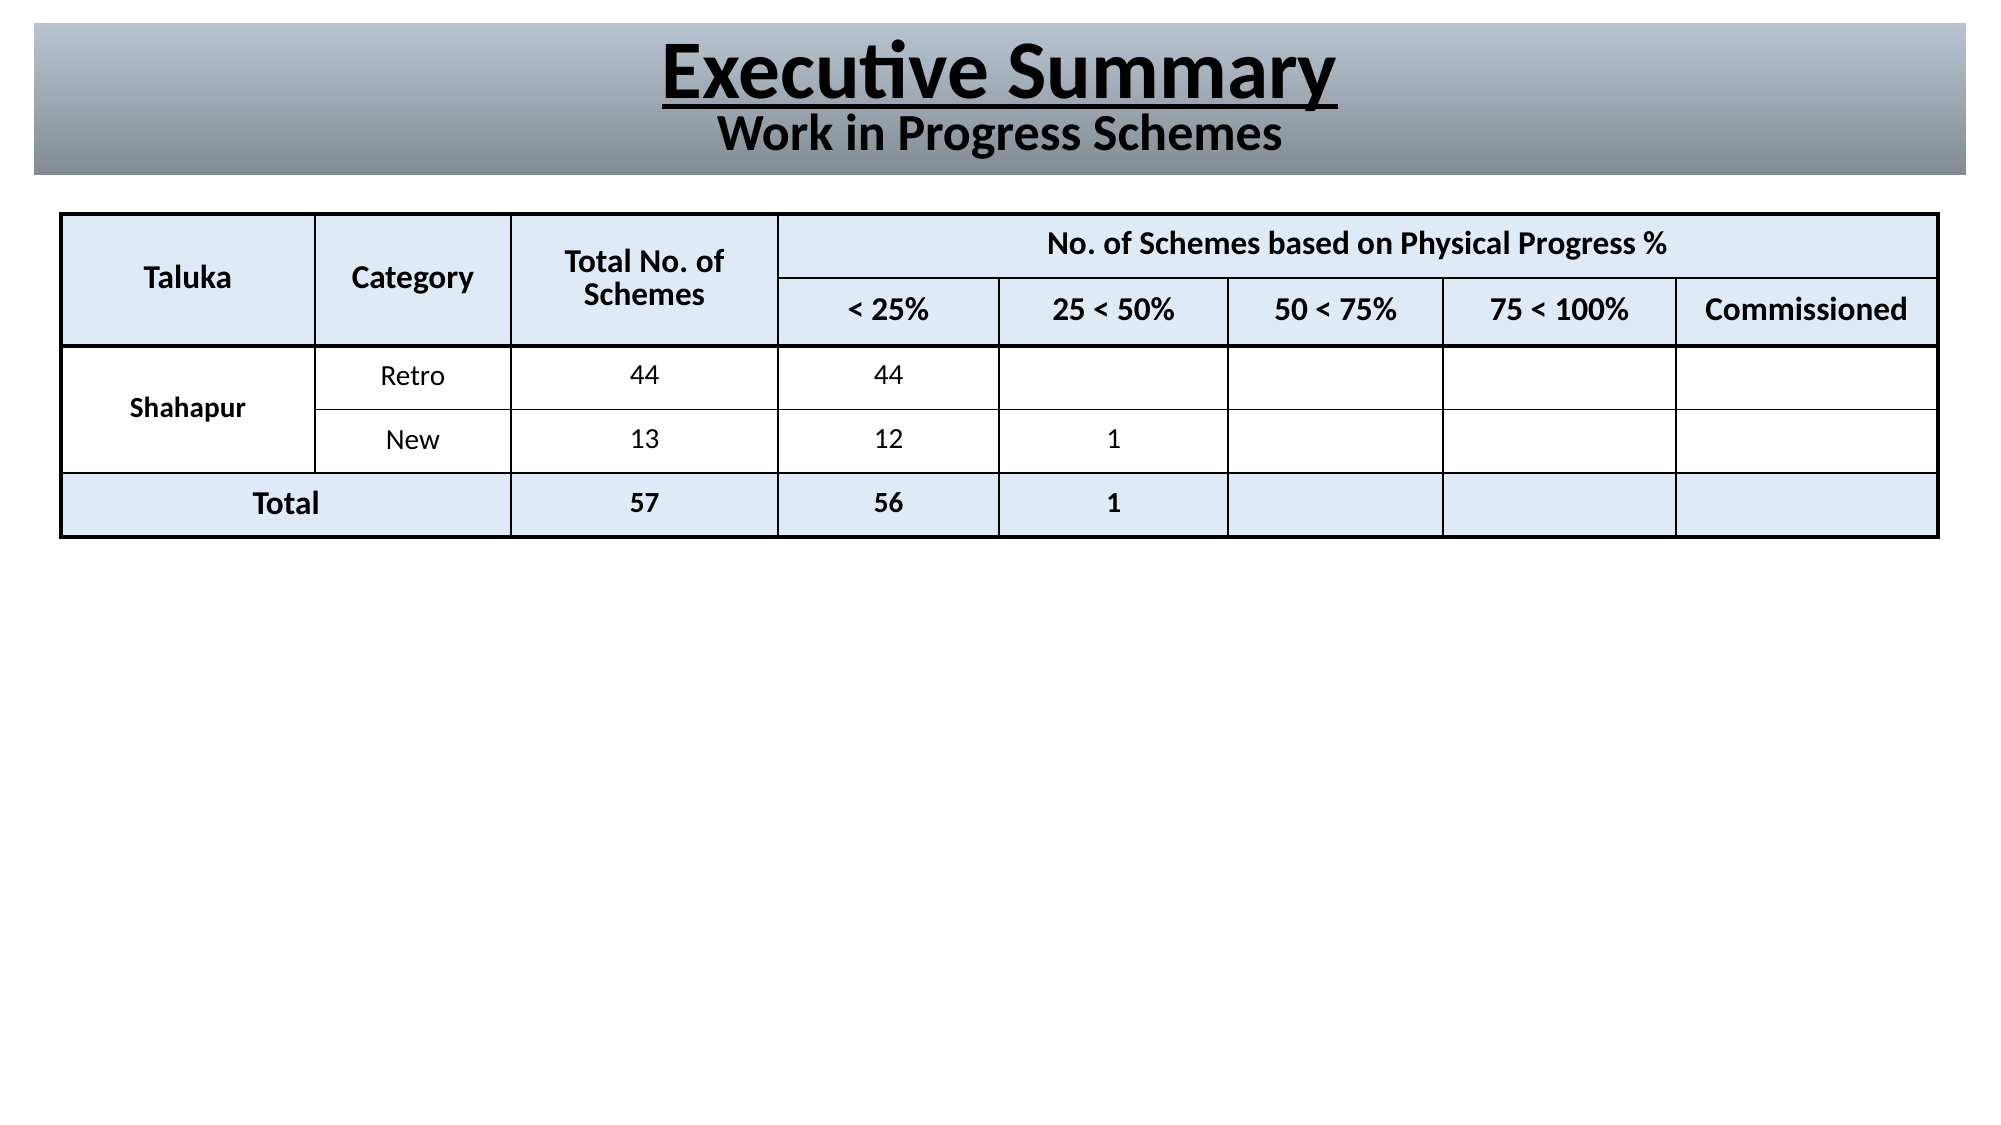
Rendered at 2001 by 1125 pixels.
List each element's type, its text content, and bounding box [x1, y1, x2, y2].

table_header No. of Schemes based on Physical Progress % [779, 216, 1936, 277]
table_cell 57 [512, 474, 777, 535]
table_cell < 25% [779, 279, 998, 344]
table_cell Total [63, 474, 510, 535]
title Executive Summary Work in Progress Schemes [34, 23, 1966, 175]
table_cell [1677, 410, 1936, 472]
table_cell [1229, 348, 1442, 409]
table_cell 1 [1000, 410, 1227, 472]
table_cell Commissioned [1677, 279, 1936, 344]
table_cell 56 [779, 474, 998, 535]
table_cell 12 [779, 410, 998, 472]
table_cell 44 [779, 348, 998, 409]
table_header Total No. of Schemes [512, 216, 777, 344]
table_cell [1229, 410, 1442, 472]
table_header Taluka [63, 216, 314, 344]
table_cell New [316, 410, 510, 472]
table_cell [1444, 474, 1675, 535]
table_cell 75 < 100% [1444, 279, 1675, 344]
table_cell 25 < 50% [1000, 279, 1227, 344]
table_cell [1677, 474, 1936, 535]
table_cell [1444, 410, 1675, 472]
table_cell [1229, 474, 1442, 535]
table_cell 13 [512, 410, 777, 472]
table_cell Shahapur [63, 348, 314, 472]
table_cell [1444, 348, 1675, 409]
table_cell 0 [1000, 348, 1227, 409]
table_header Category [316, 216, 510, 344]
table_cell 1 [1000, 474, 1227, 535]
table_cell 50 < 75% [1229, 279, 1442, 344]
table_cell [1677, 348, 1936, 409]
table_cell Retro [316, 348, 510, 409]
table_cell 44 [512, 348, 777, 409]
